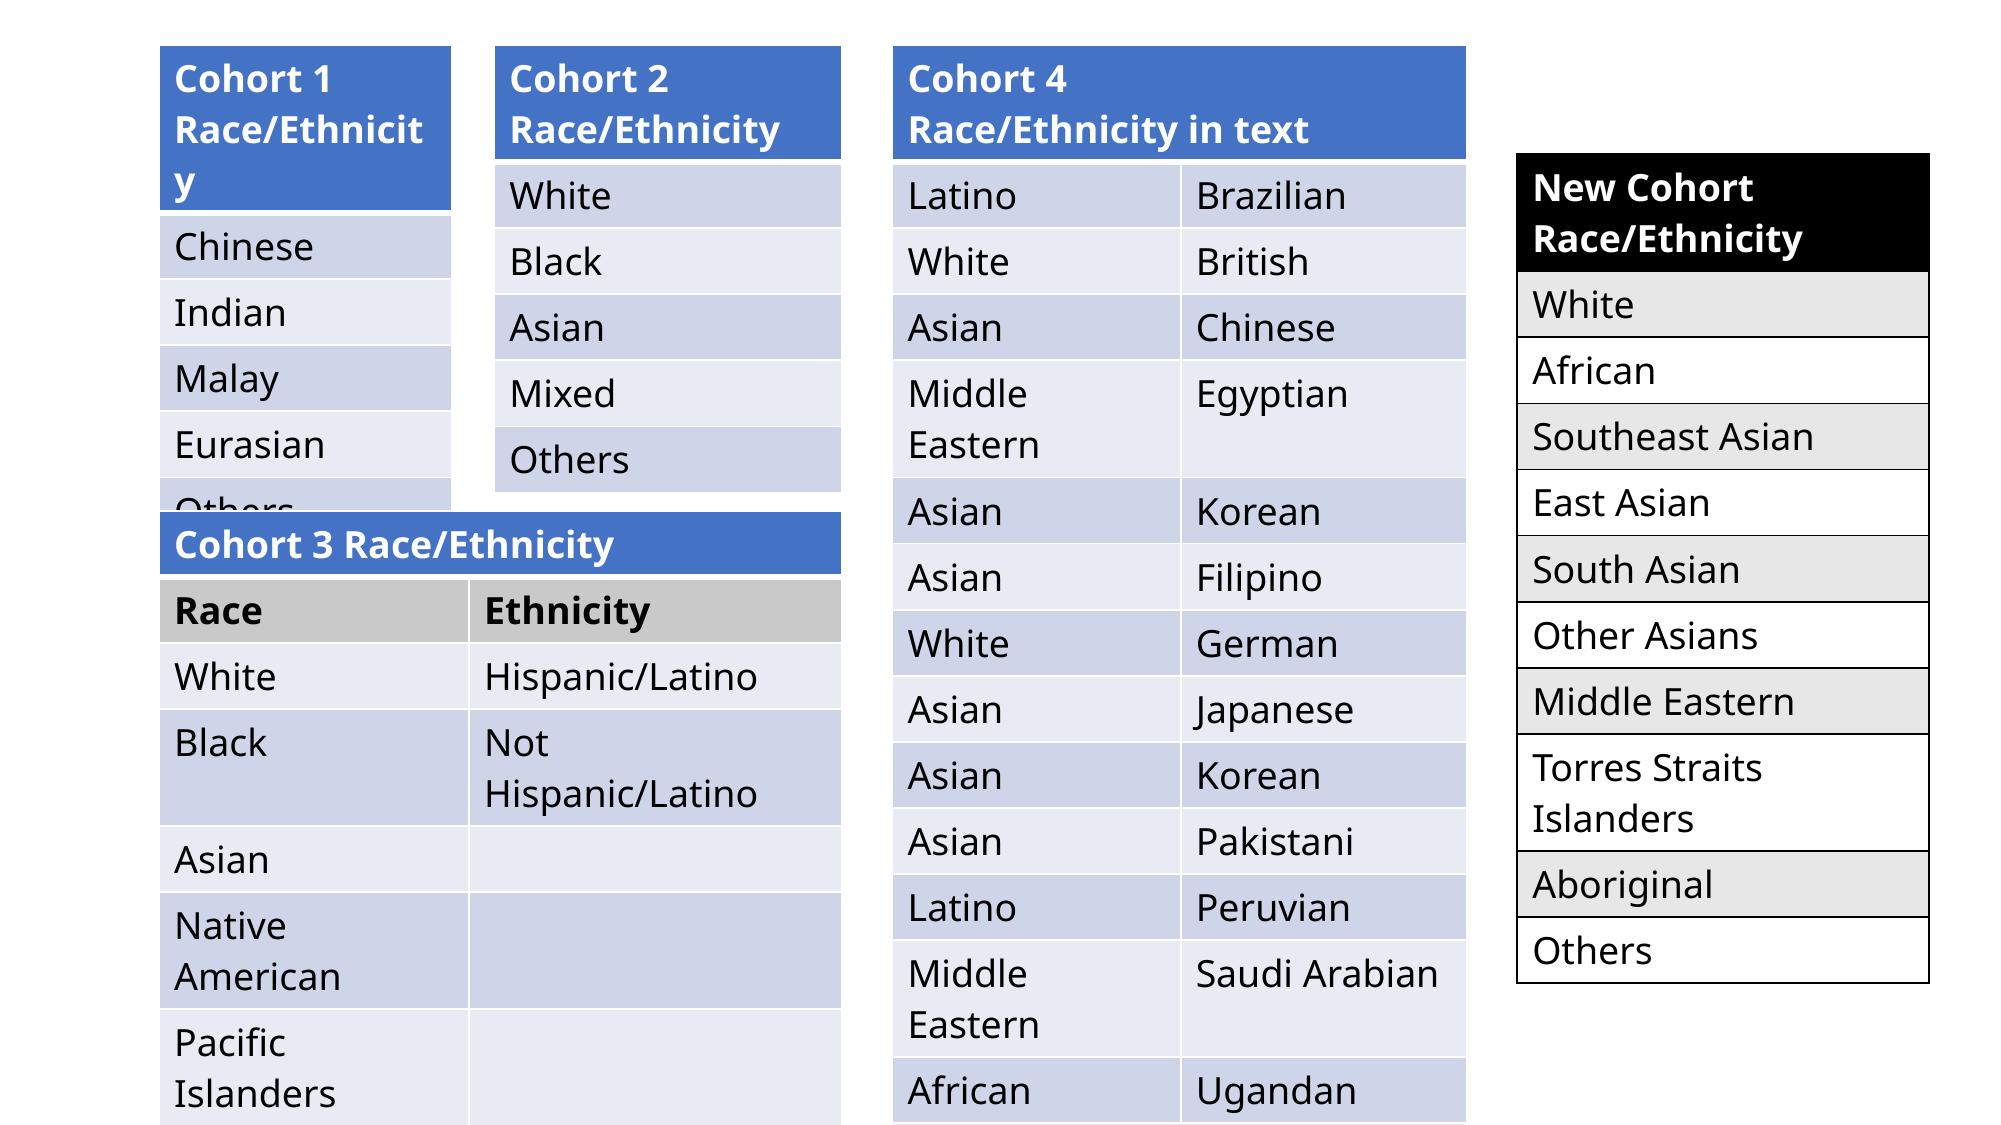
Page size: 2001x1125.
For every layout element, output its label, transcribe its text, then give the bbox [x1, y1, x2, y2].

table_cell Black [160, 710, 468, 825]
table_cell Aboriginal [1518, 852, 1928, 916]
table_cell Saudi Arabian [1182, 941, 1466, 1056]
table_cell Asian [893, 677, 1180, 741]
table_header Cohort 1 Race/Ethnicity [160, 46, 451, 210]
table_cell Native American [160, 893, 468, 1008]
table_cell Pakistani [1182, 809, 1466, 873]
table_cell Asian [893, 809, 1180, 873]
table_cell Chinese [160, 216, 451, 278]
table_cell Not Hispanic/Latino [470, 710, 841, 825]
table_cell Asian [893, 544, 1180, 609]
table_cell Latino [893, 165, 1180, 227]
table_cell British [1182, 229, 1466, 293]
table_header New Cohort Race/Ethnicity [1518, 155, 1928, 270]
table_cell Ugandan [1182, 1058, 1466, 1122]
table_cell East Asian [1518, 470, 1928, 535]
table_cell Middle Eastern [893, 941, 1180, 1056]
table_cell Middle Eastern [1518, 669, 1928, 733]
table_cell Others [1518, 918, 1928, 982]
table_cell South Asian [1518, 536, 1928, 601]
table_cell Filipino [1182, 544, 1466, 609]
table_header Cohort 3 Race/Ethnicity [160, 512, 841, 574]
table_cell Pacific Islanders [160, 1010, 468, 1125]
table_cell Others [160, 478, 451, 510]
table_cell German [1182, 611, 1466, 675]
table_cell Southeast Asian [1518, 404, 1928, 469]
table_cell Other Asians [1518, 603, 1928, 667]
table_cell Japanese [1182, 677, 1466, 741]
table_cell Asian [495, 295, 841, 359]
table_cell [470, 827, 841, 891]
table_cell Asian [893, 295, 1180, 359]
table_cell Latino [893, 875, 1180, 939]
table_cell Eurasian [160, 412, 451, 477]
table_cell White [495, 165, 841, 227]
table_header Cohort 4 Race/Ethnicity in text [893, 46, 1466, 159]
table_cell Indian [160, 280, 451, 344]
table_cell Hispanic/Latino [470, 644, 841, 708]
table_cell Race [160, 580, 468, 642]
table_cell Mixed [495, 361, 841, 426]
table_cell Asian [893, 478, 1180, 543]
table_cell Others [495, 427, 841, 492]
table_cell Chinese [1182, 295, 1466, 359]
table_cell White [1518, 272, 1928, 336]
table_cell Egyptian [1182, 361, 1466, 477]
table_cell Torres Straits Islanders [1518, 735, 1928, 850]
table_cell [470, 1010, 841, 1125]
table_cell Brazilian [1182, 165, 1466, 227]
table_cell Peruvian [1182, 875, 1466, 939]
table_cell Middle Eastern [893, 361, 1180, 477]
table_cell [470, 893, 841, 1008]
table_cell Black [495, 229, 841, 293]
table_cell White [893, 229, 1180, 293]
table_cell Korean [1182, 743, 1466, 807]
table_cell African [1518, 338, 1928, 403]
table_cell Korean [1182, 478, 1466, 543]
table_cell Asian [160, 827, 468, 891]
table_cell Malay [160, 346, 451, 410]
table_header Cohort 2 Race/Ethnicity [495, 46, 841, 159]
table_cell Asian [893, 743, 1180, 807]
table_cell White [160, 644, 468, 708]
table_cell Ethnicity [470, 580, 841, 642]
table_cell African [893, 1058, 1180, 1122]
table_cell White [893, 611, 1180, 675]
